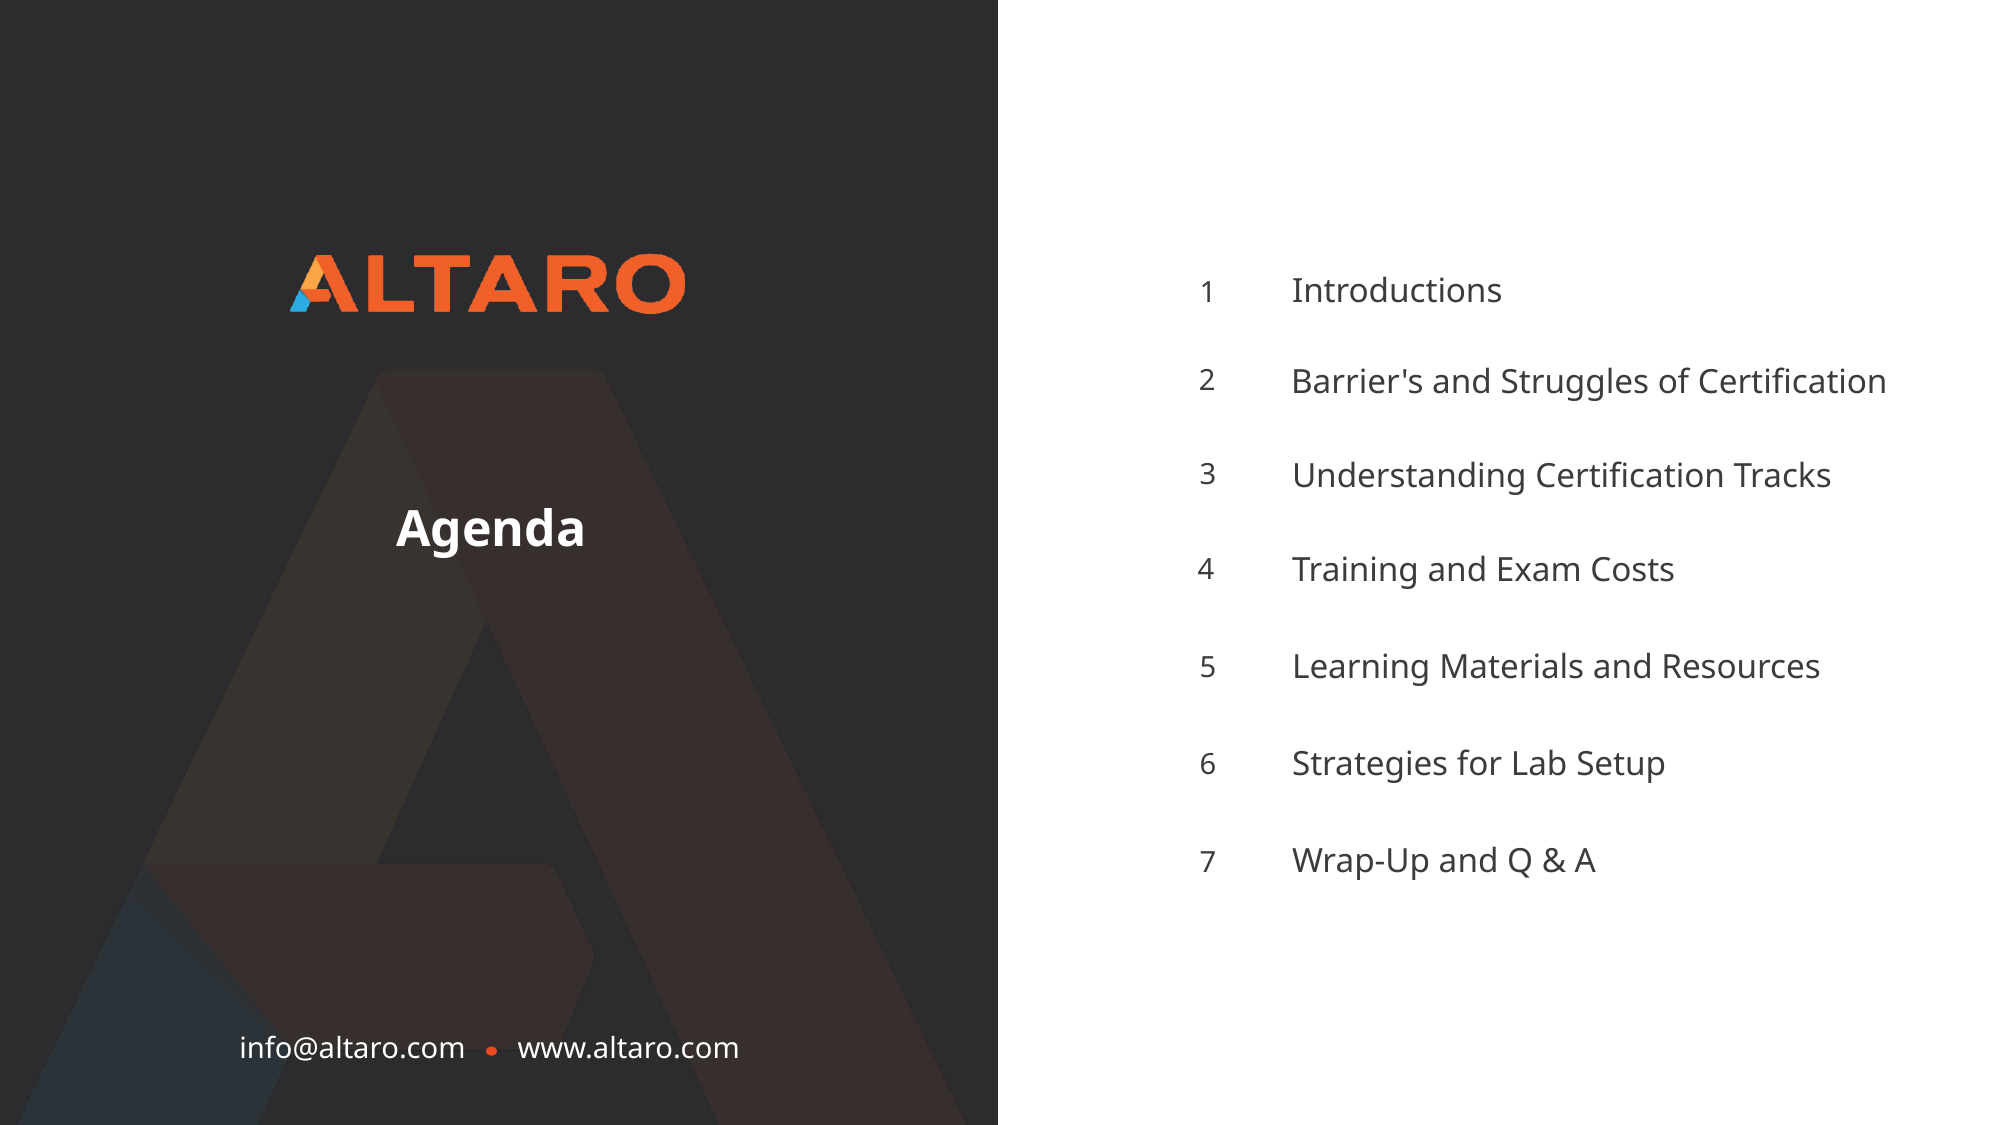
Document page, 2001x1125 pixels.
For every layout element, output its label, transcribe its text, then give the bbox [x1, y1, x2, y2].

text_box 2 [1183, 351, 1243, 411]
list Learning Materials and Resources [1277, 638, 1978, 698]
text_box Barrier's and Struggles of Certification [1276, 353, 1944, 413]
list 7 [1184, 833, 1244, 893]
list Wrap-Up and Q & A [1277, 832, 1913, 892]
list Strategies for Lab Setup [1277, 735, 1913, 795]
list Introductions [1277, 262, 1754, 322]
list 6 [1184, 735, 1244, 795]
list 3 [1184, 445, 1244, 505]
picture [0, 369, 998, 1125]
list 1 [1184, 263, 1244, 323]
list Agenda [208, 488, 775, 621]
list 4 [1182, 540, 1242, 600]
list Understanding Certification Tracks [1277, 447, 1945, 507]
picture [239, 203, 733, 321]
list Training and Exam Costs [1277, 540, 1956, 600]
list 5 [1184, 638, 1244, 698]
